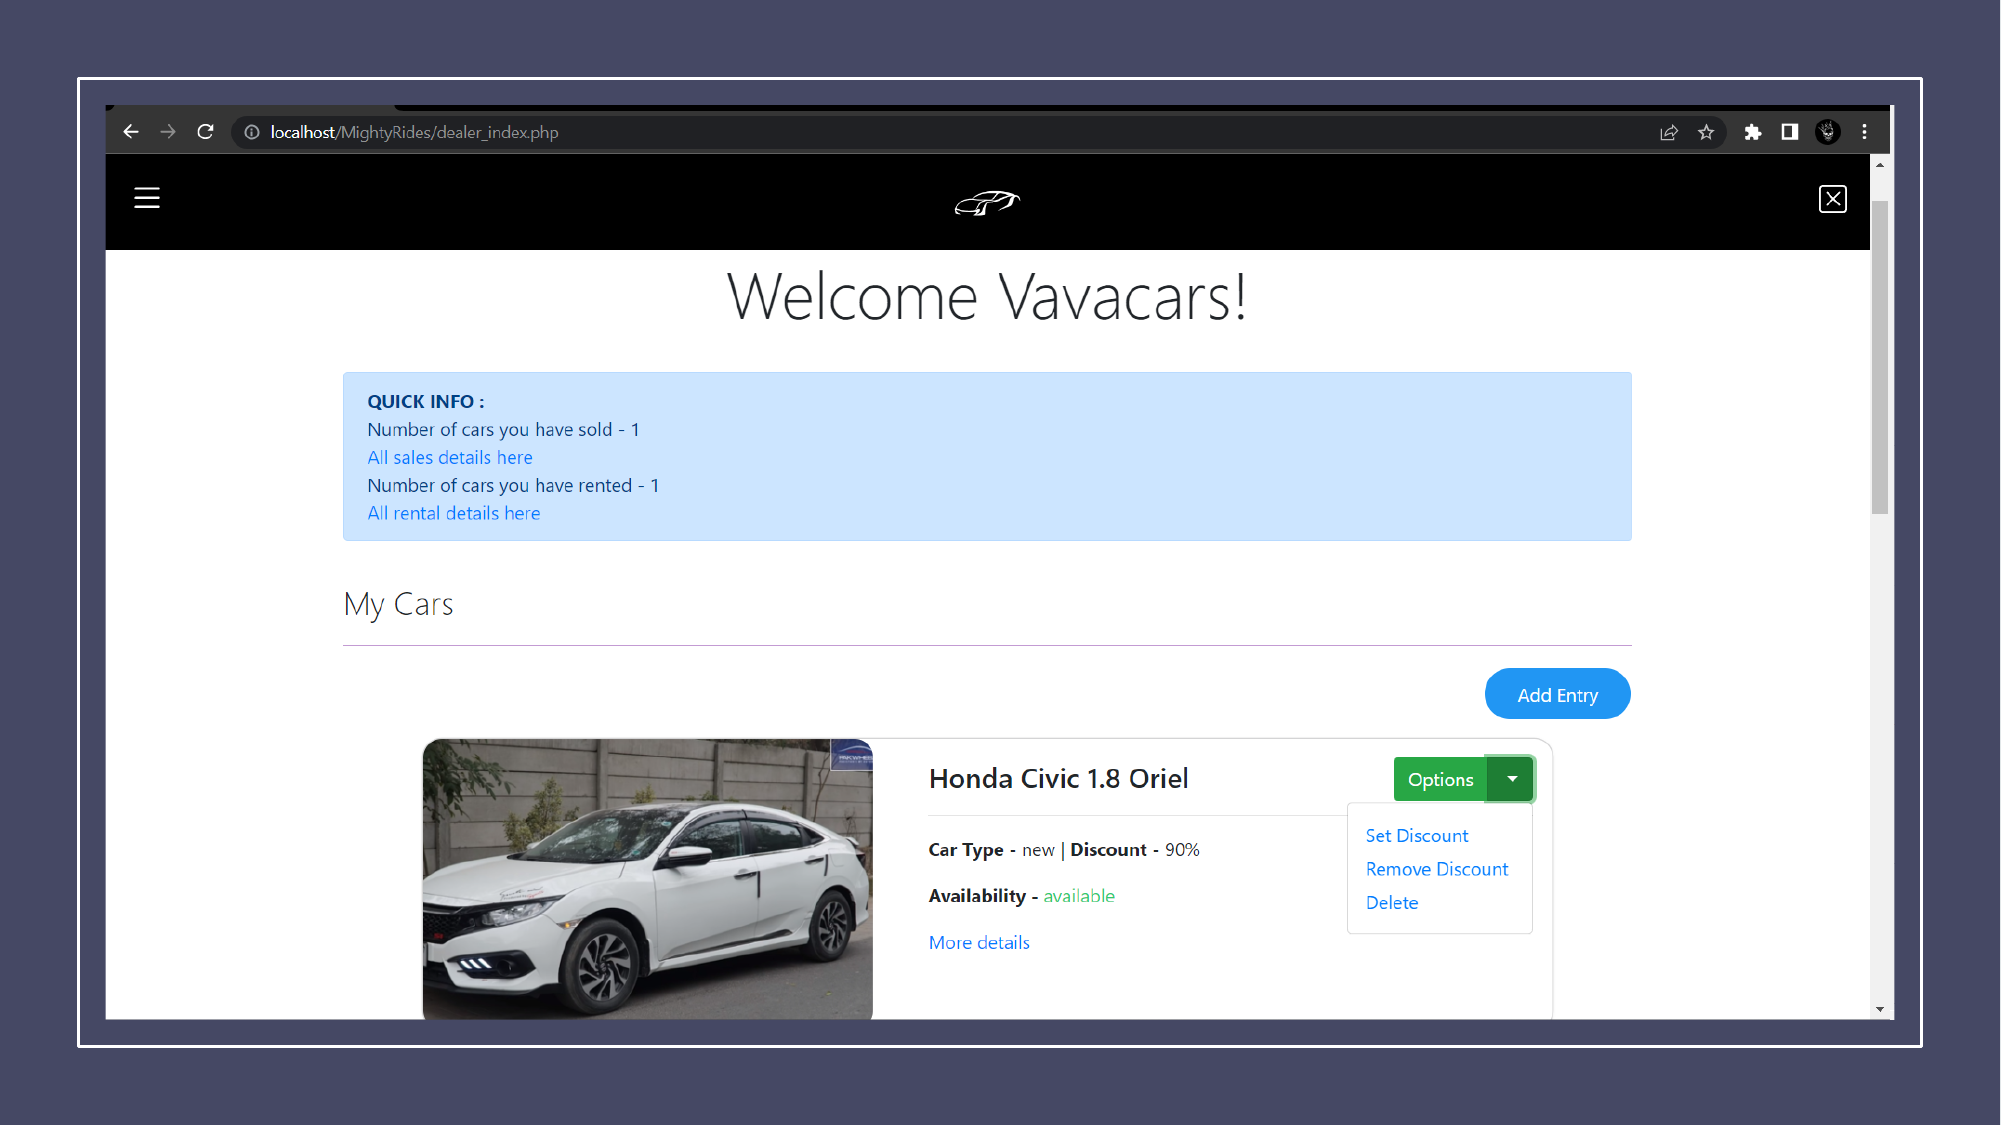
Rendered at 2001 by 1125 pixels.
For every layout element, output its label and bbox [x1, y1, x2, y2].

text_box [77, 77, 1923, 1048]
picture [105, 105, 1895, 1020]
text_box [0, 0, 2000, 1125]
